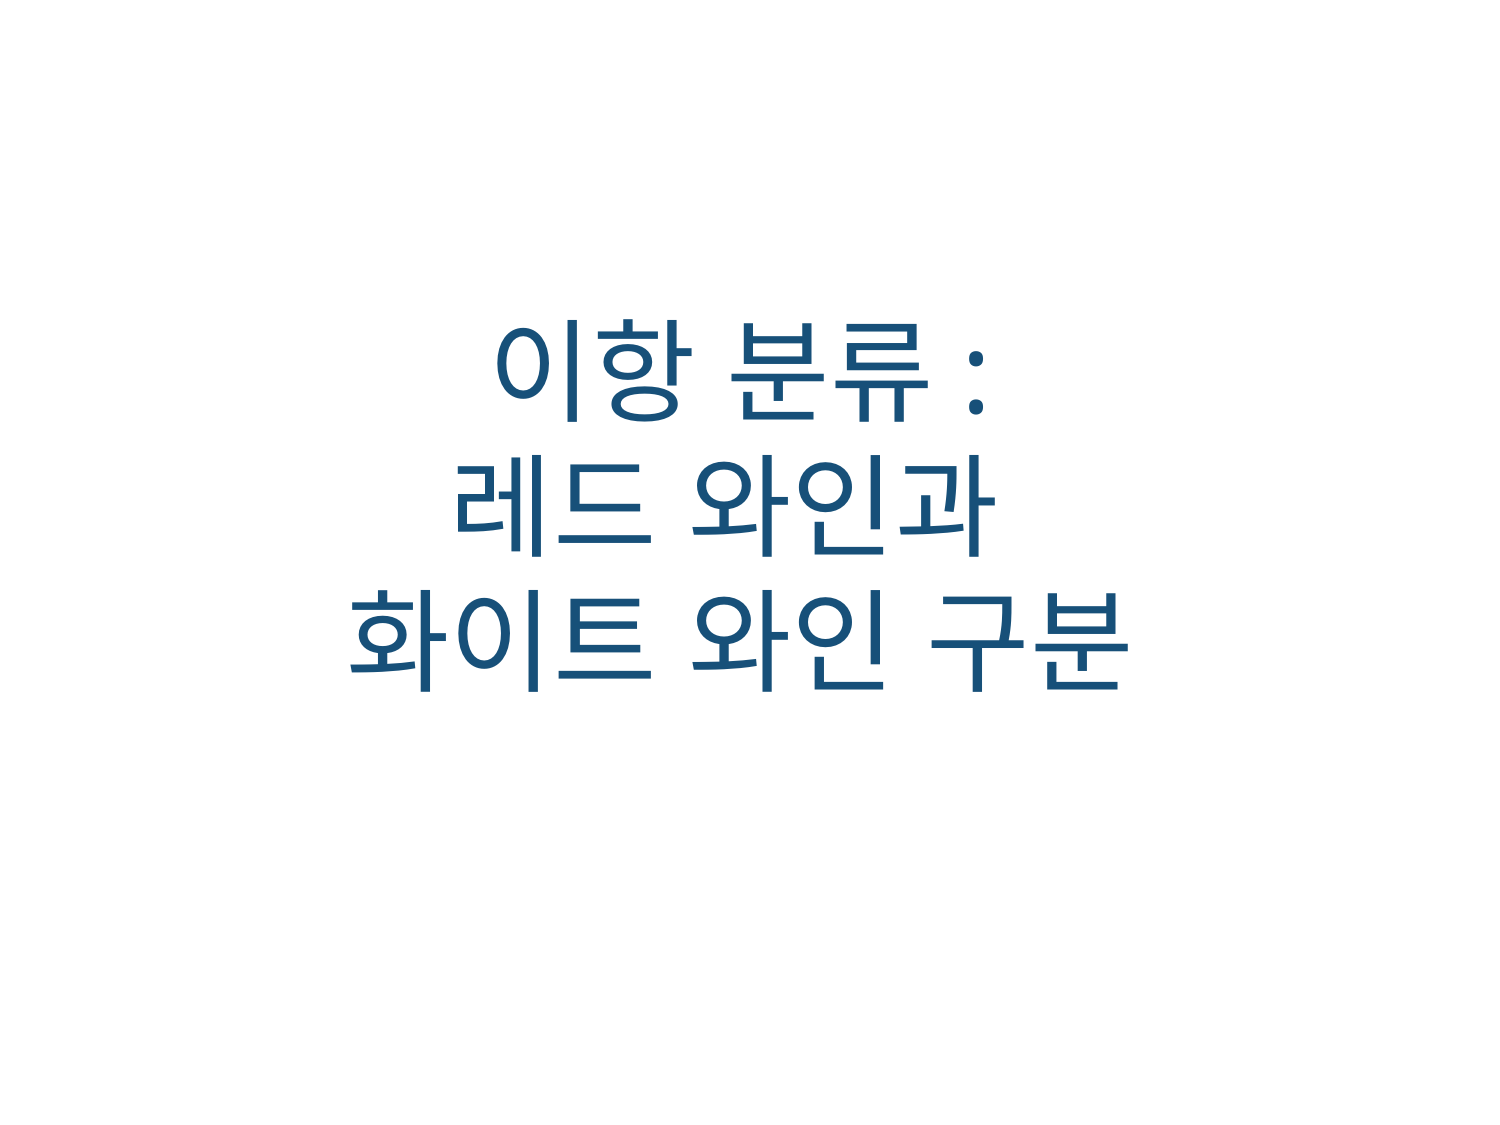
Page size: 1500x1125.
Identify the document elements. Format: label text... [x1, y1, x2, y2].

text_box 이항 분류: 레드 와인과 화이트 와인 구분 [331, 293, 1149, 714]
